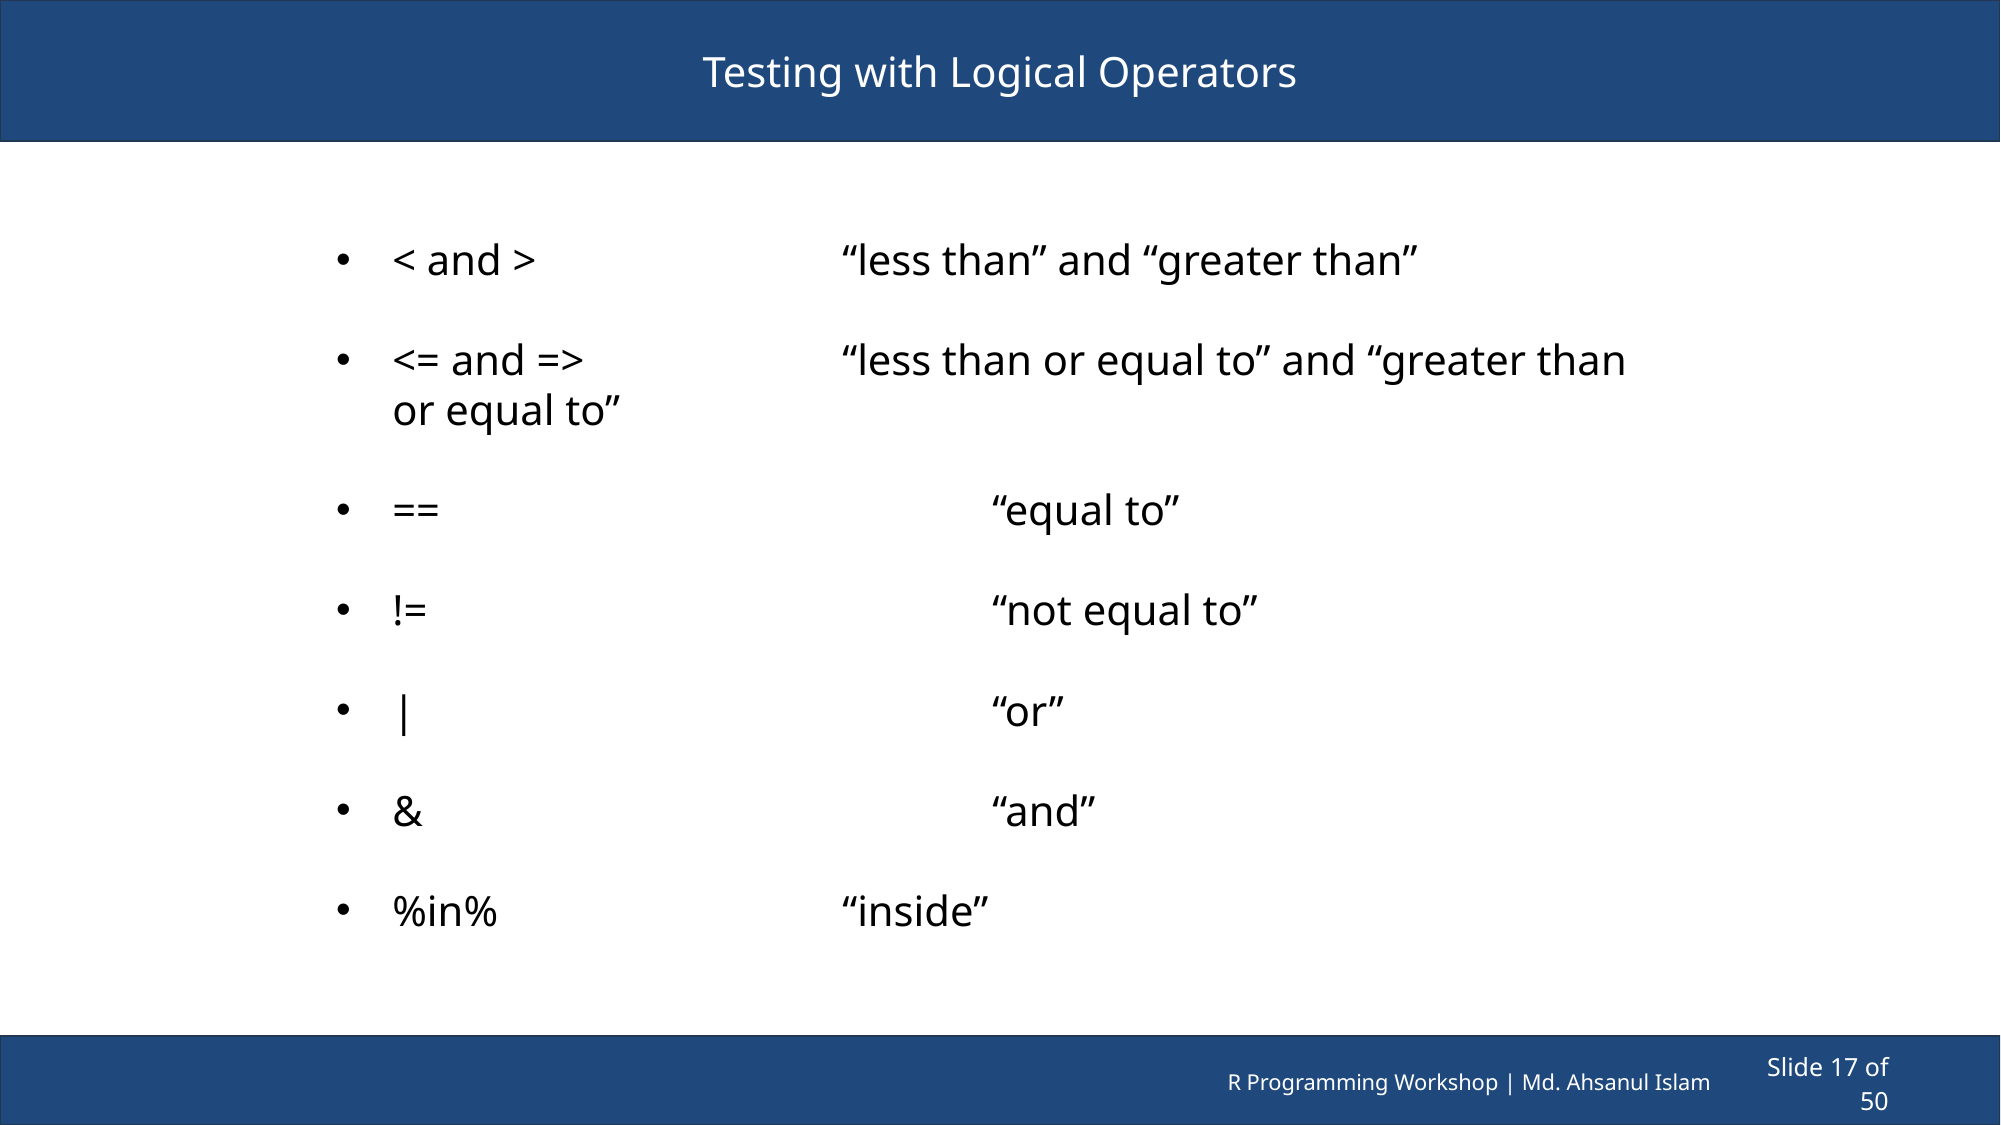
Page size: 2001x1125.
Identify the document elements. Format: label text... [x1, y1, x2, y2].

footer R Programming Workshop | Md. Ahsanul Islam [898, 1053, 1726, 1114]
text_box < and > “less than” and “greater than” <= and => “less than or equal to” and “greater than or equal to” == “equal to” != “not equal to” | “or” & “and” %in% “inside” [321, 226, 1679, 942]
slide_number Slide 17 of 50 [1726, 1053, 1904, 1114]
text_box Testing with Logical Operators [0, 0, 2000, 142]
